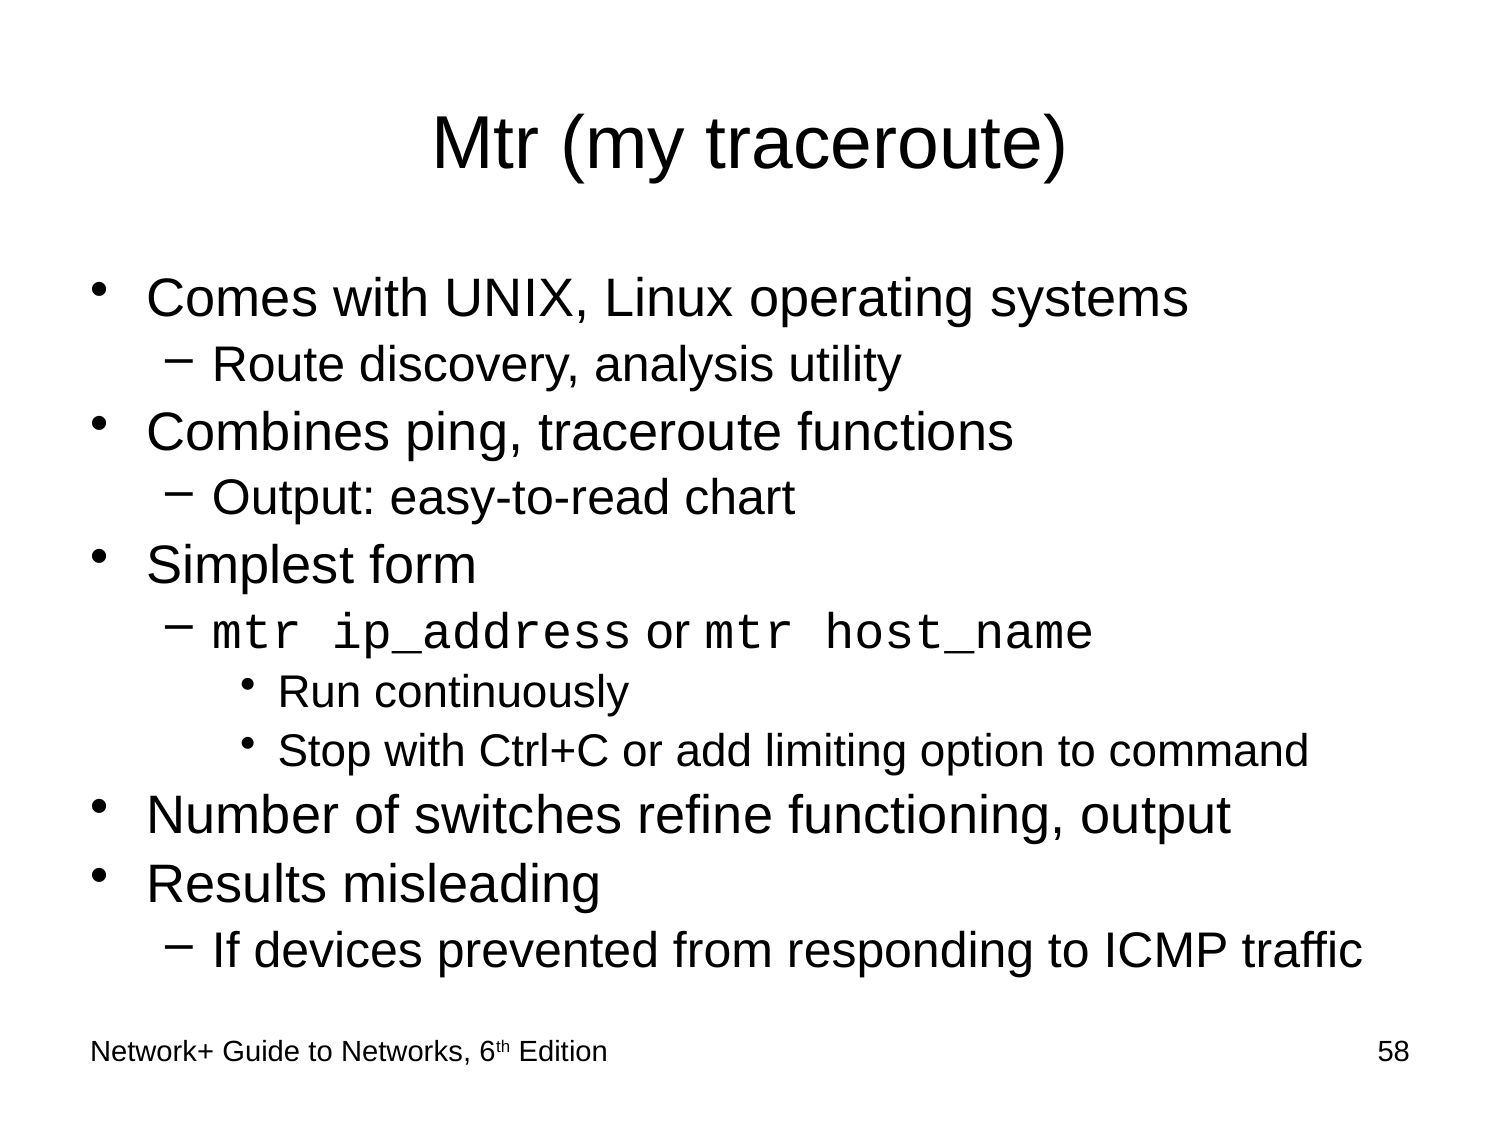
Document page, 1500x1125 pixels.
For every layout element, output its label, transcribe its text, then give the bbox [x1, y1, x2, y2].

list Comes with UNIX, Linux operating systems Route discovery, analysis utility Combines ping, traceroute functions Output: easy-to-read chart Simplest form mtr ip_address or mtr host_name Run continuously Stop with Ctrl+C or add limiting option to command Number of switches refine functioning, output Results misleading If devices prevented from responding to ICMP traffic [75, 262, 1425, 1005]
slide_number 58 [1074, 1024, 1426, 1103]
title Mtr (my traceroute) [75, 45, 1425, 233]
footer Network+ Guide to Networks, 6th Edition [74, 1024, 988, 1103]
